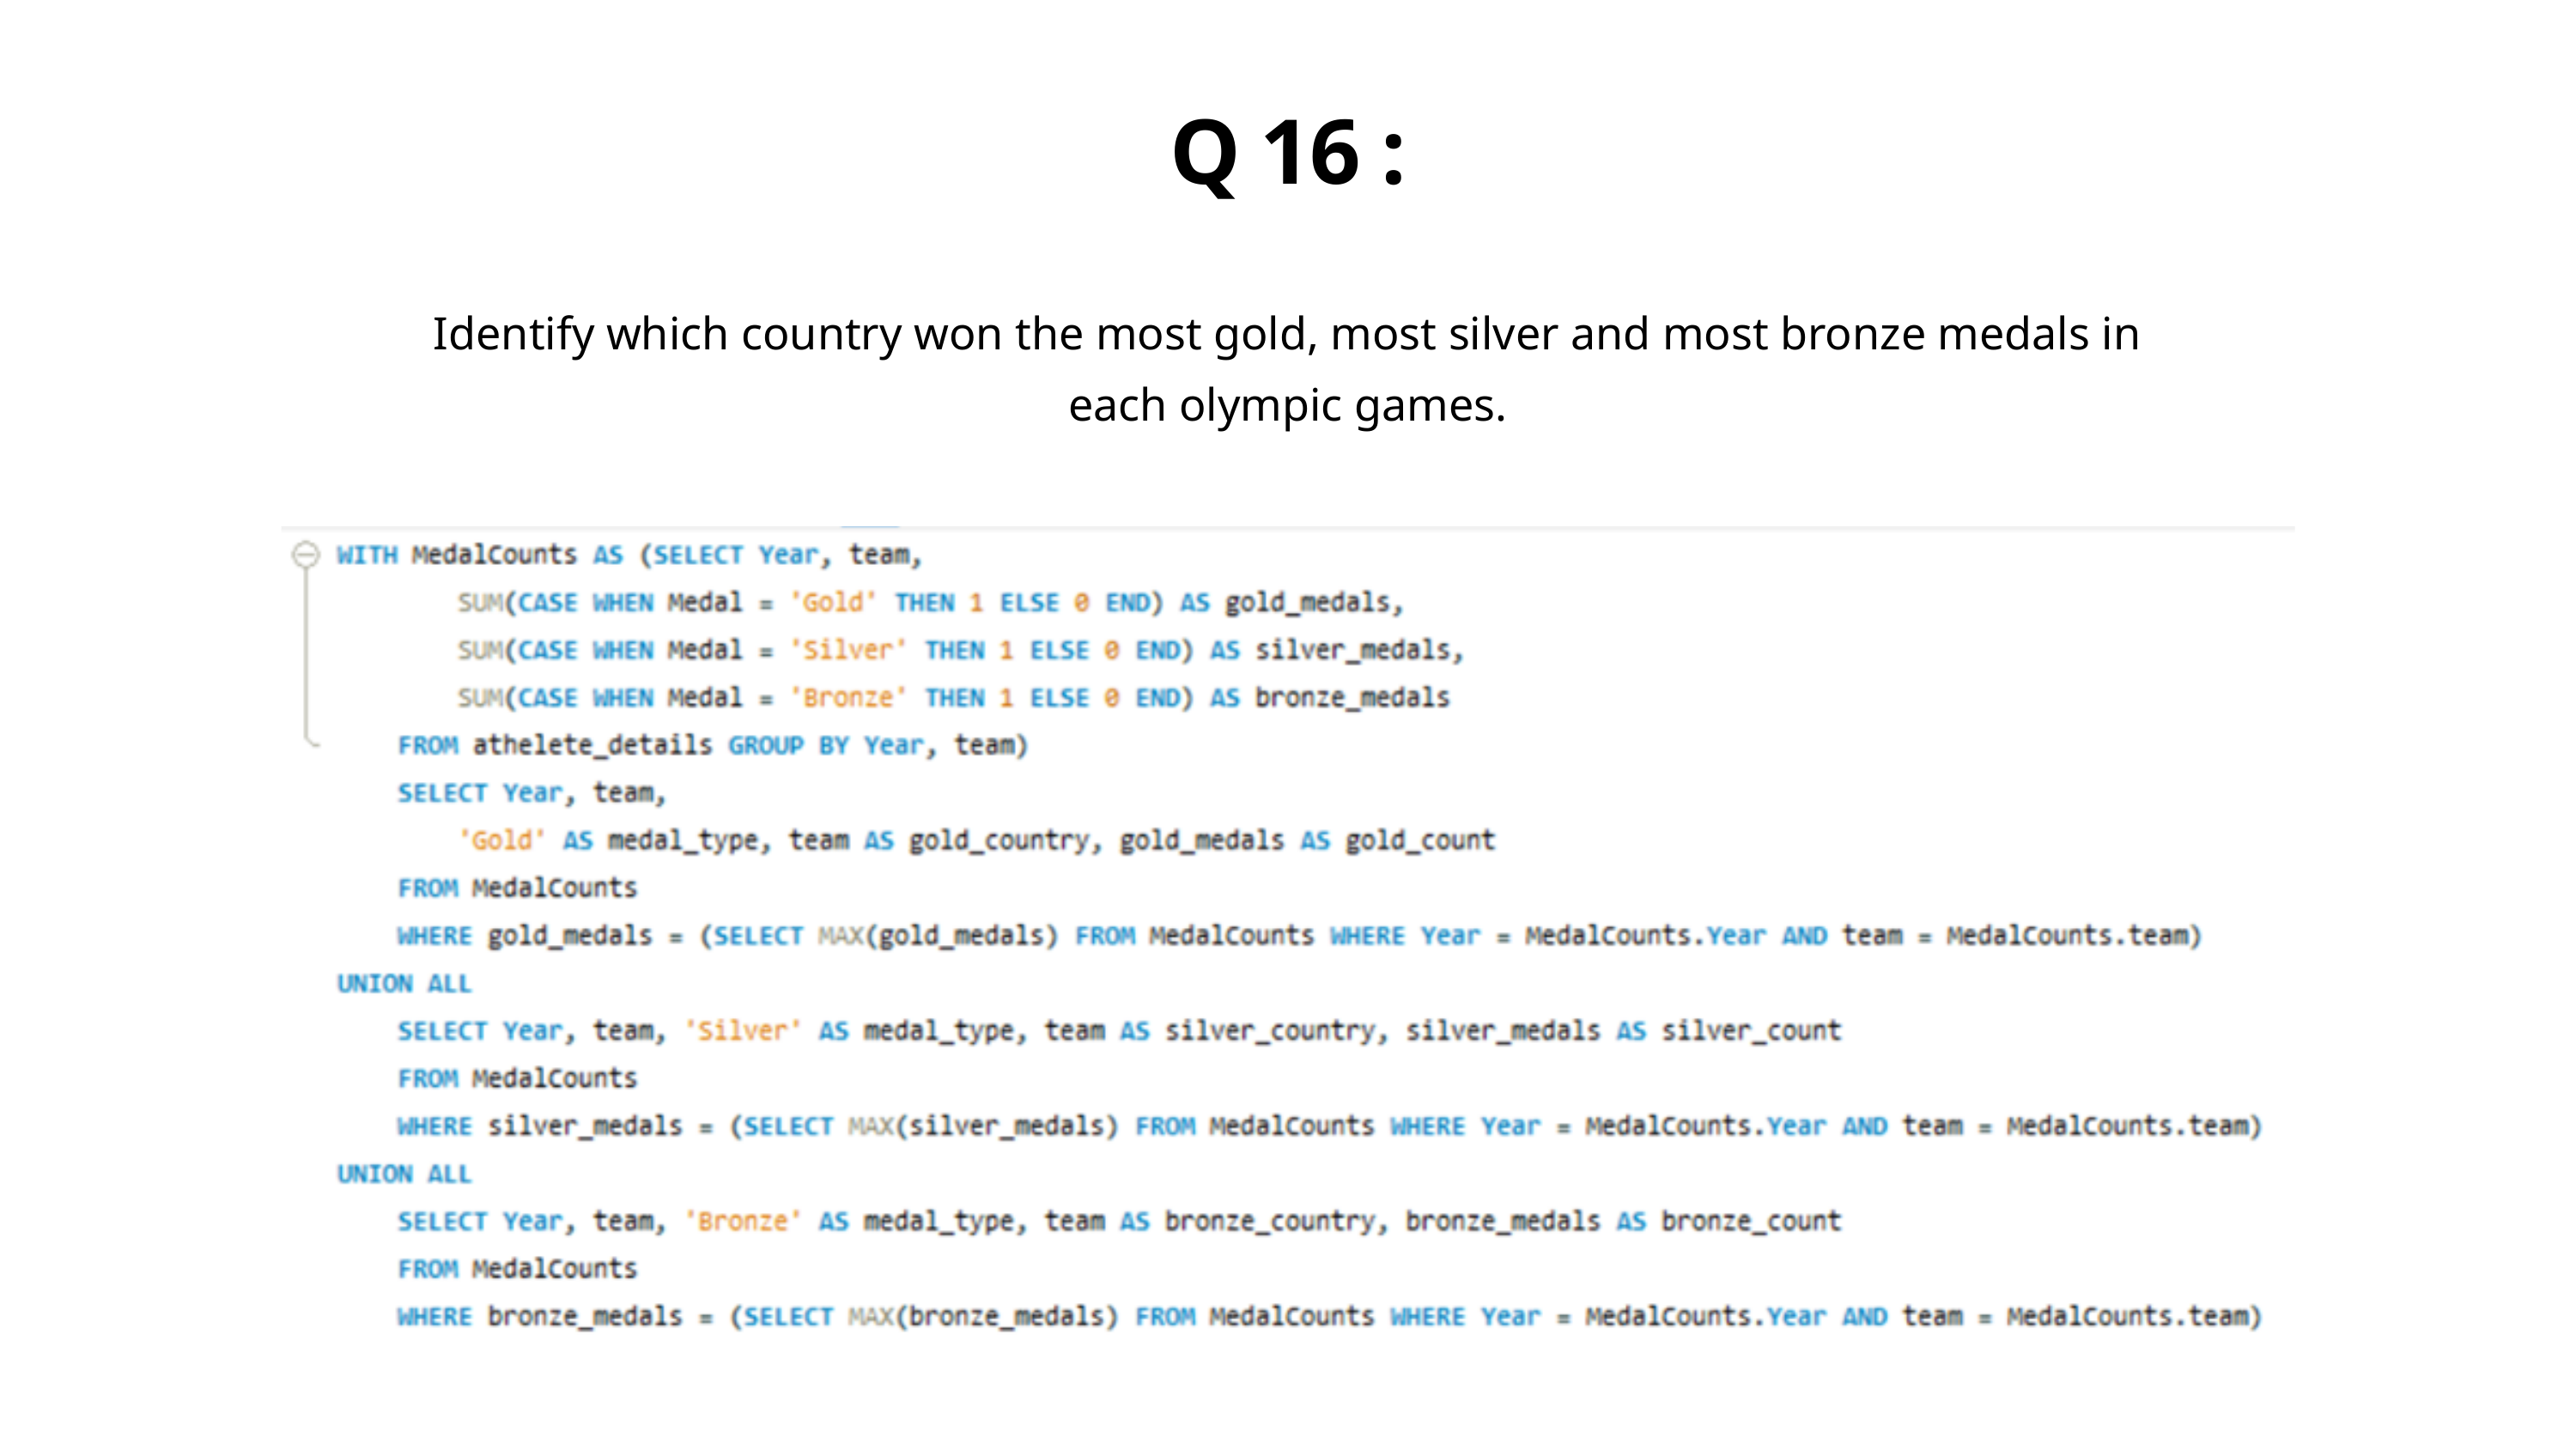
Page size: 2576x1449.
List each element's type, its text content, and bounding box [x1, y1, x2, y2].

text_box Q 16 : [799, 76, 1777, 203]
text_box Identify which country won the most gold, most silver and most bronze medals in each olympic games. [392, 287, 2184, 431]
text_box [281, 526, 2295, 1362]
